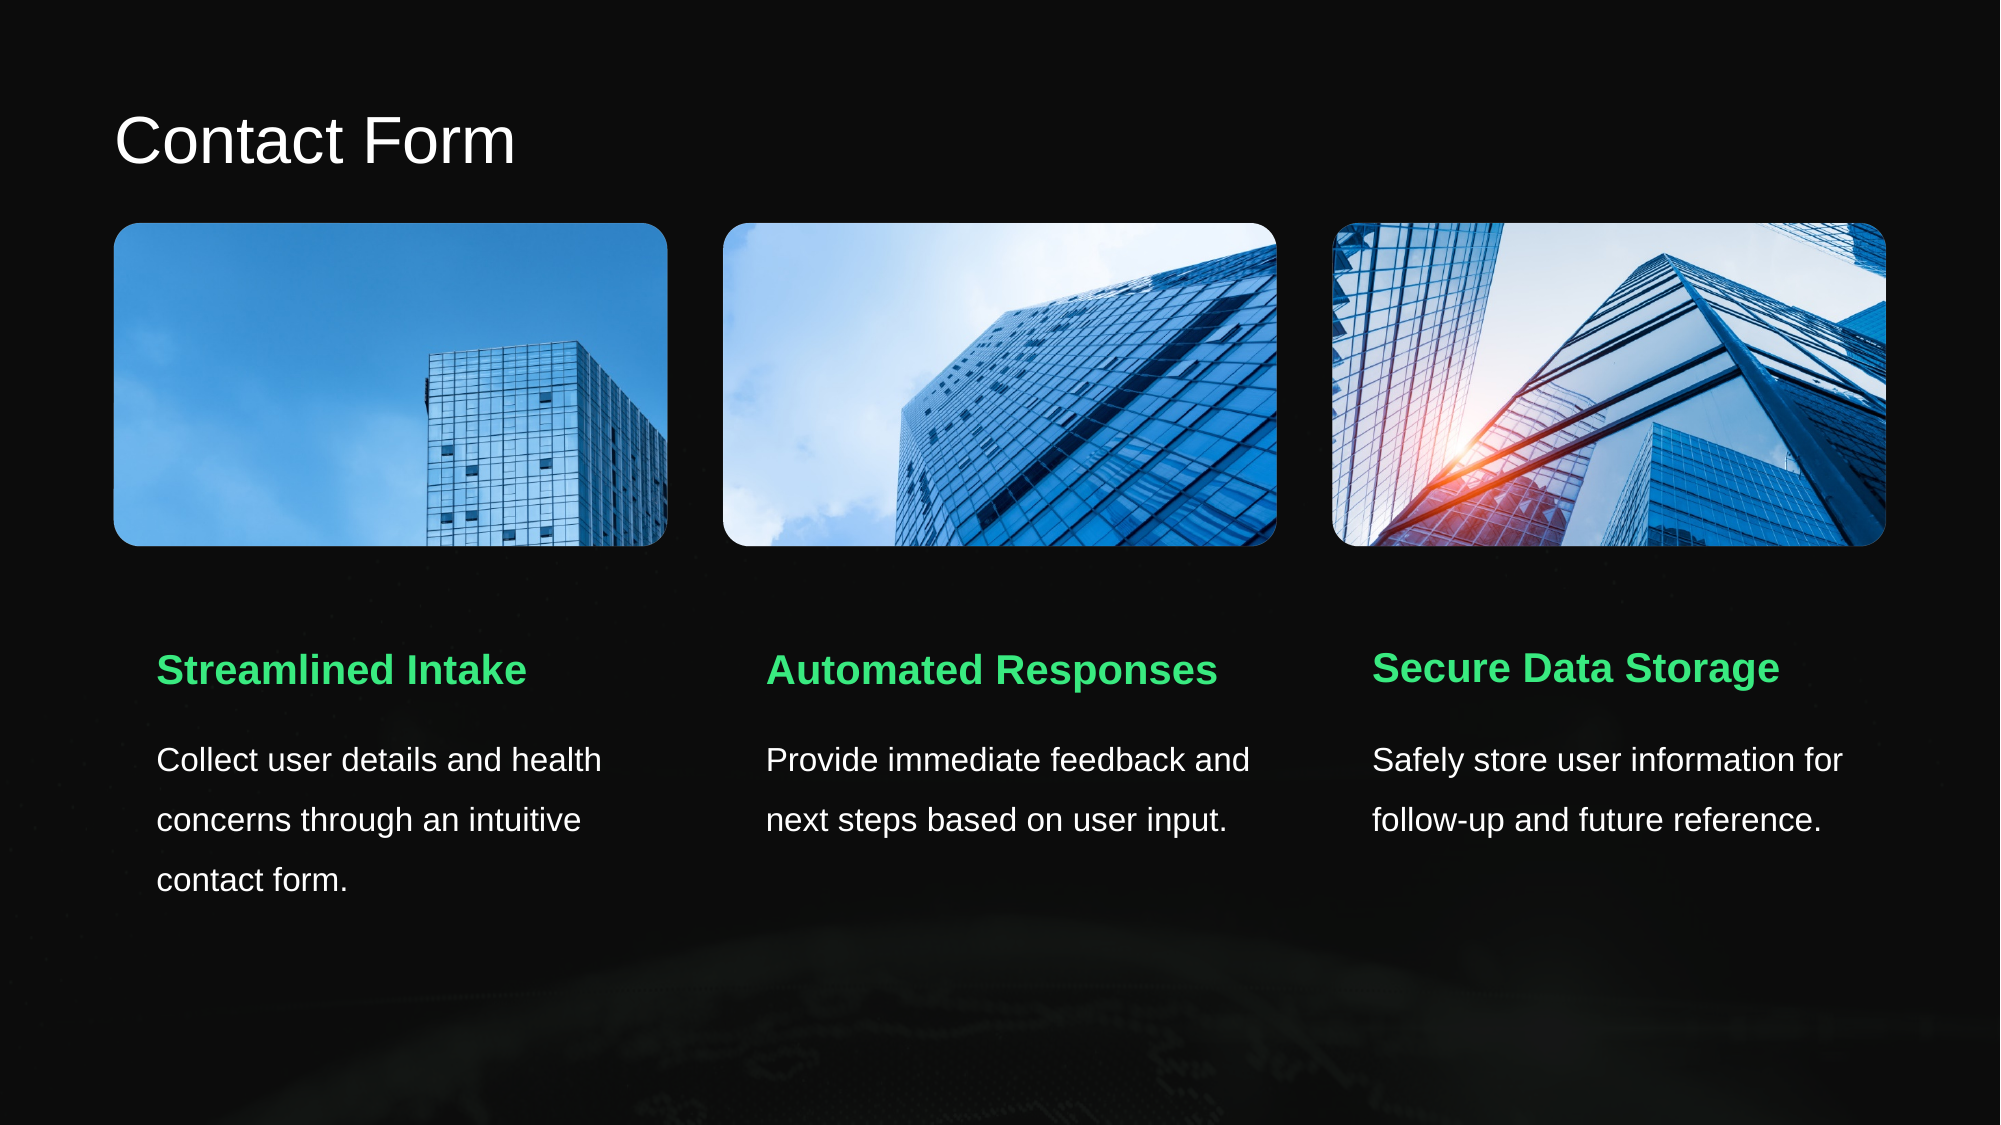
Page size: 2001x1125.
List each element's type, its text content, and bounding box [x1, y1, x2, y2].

text_box Provide immediate feedback and next steps based on user input. [765, 718, 1277, 1017]
text_box Streamlined Intake [156, 558, 668, 693]
picture [1332, 223, 1886, 547]
picture [113, 223, 668, 547]
text_box Safely store user information for follow-up and future reference. [1372, 718, 1883, 1017]
title Contact Form [114, 59, 1886, 178]
picture [723, 223, 1277, 547]
text_box Collect user details and health concerns through an intuitive contact form. [156, 718, 668, 1017]
text_box Automated Responses [765, 558, 1277, 693]
text_box Secure Data Storage [1372, 556, 1883, 691]
